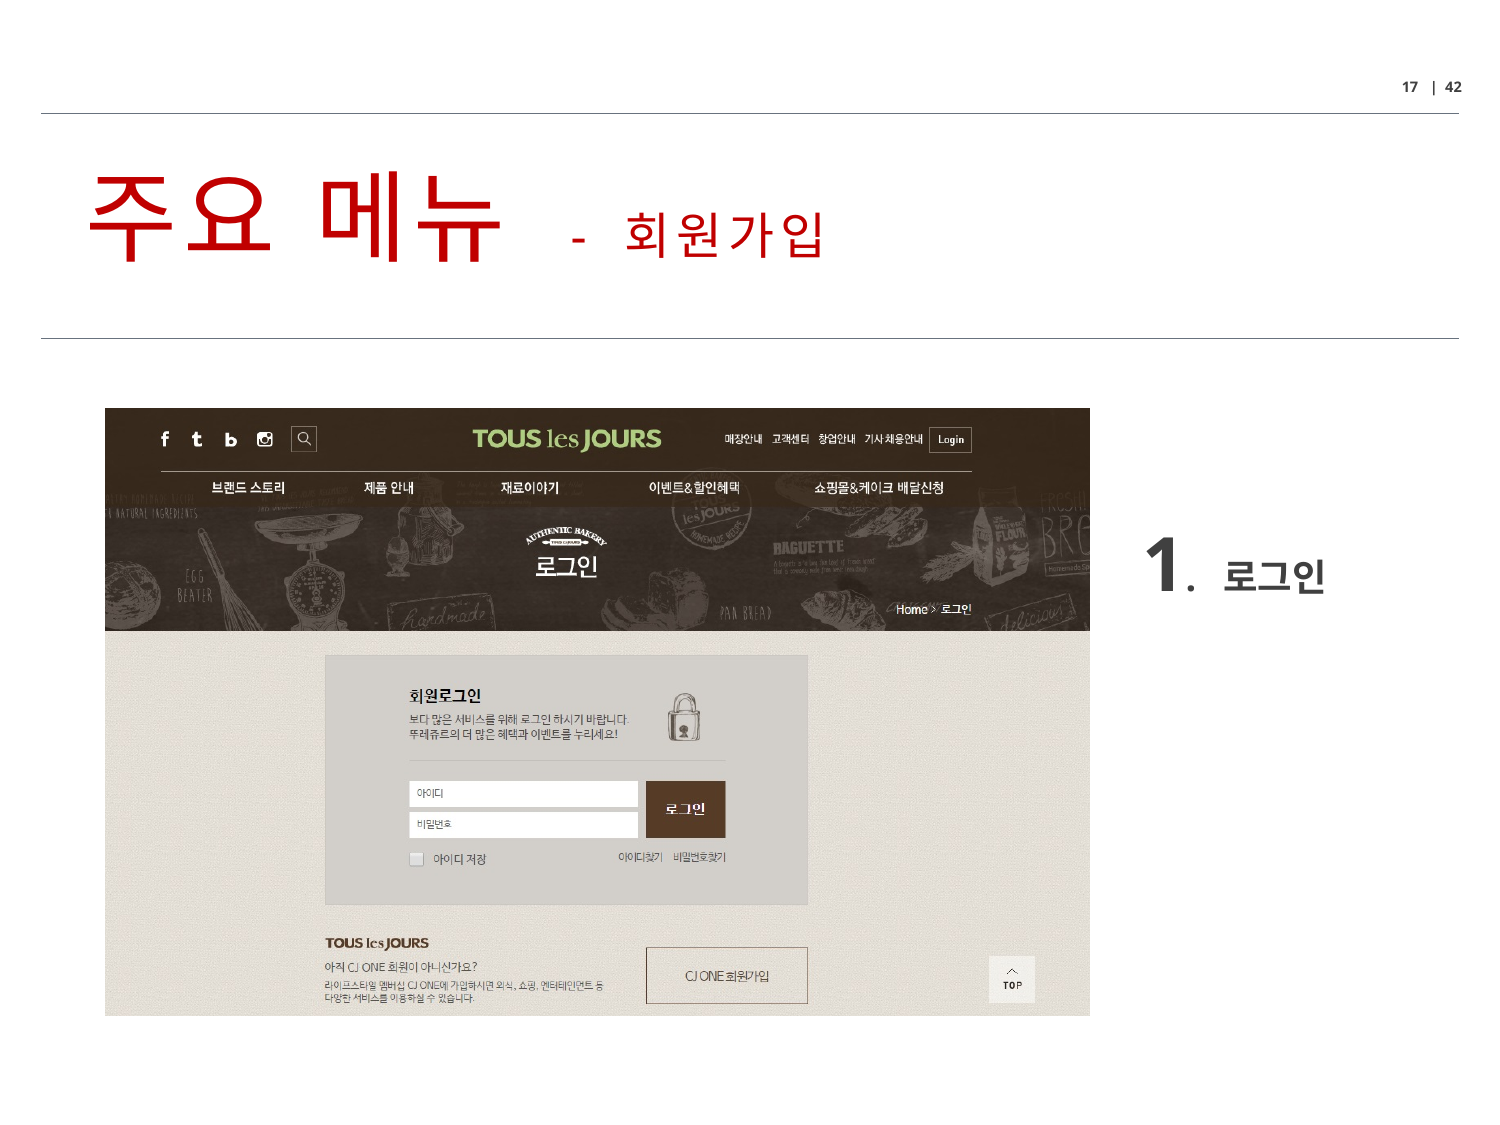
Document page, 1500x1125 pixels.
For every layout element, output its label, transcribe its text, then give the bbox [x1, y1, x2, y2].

picture [104, 408, 1090, 1016]
text_box 17 | 42 [1092, 72, 1477, 103]
text_box 1. 로그인 [1127, 445, 1442, 614]
text_box 주요 메뉴 - 회원가입 [29, 160, 1199, 284]
